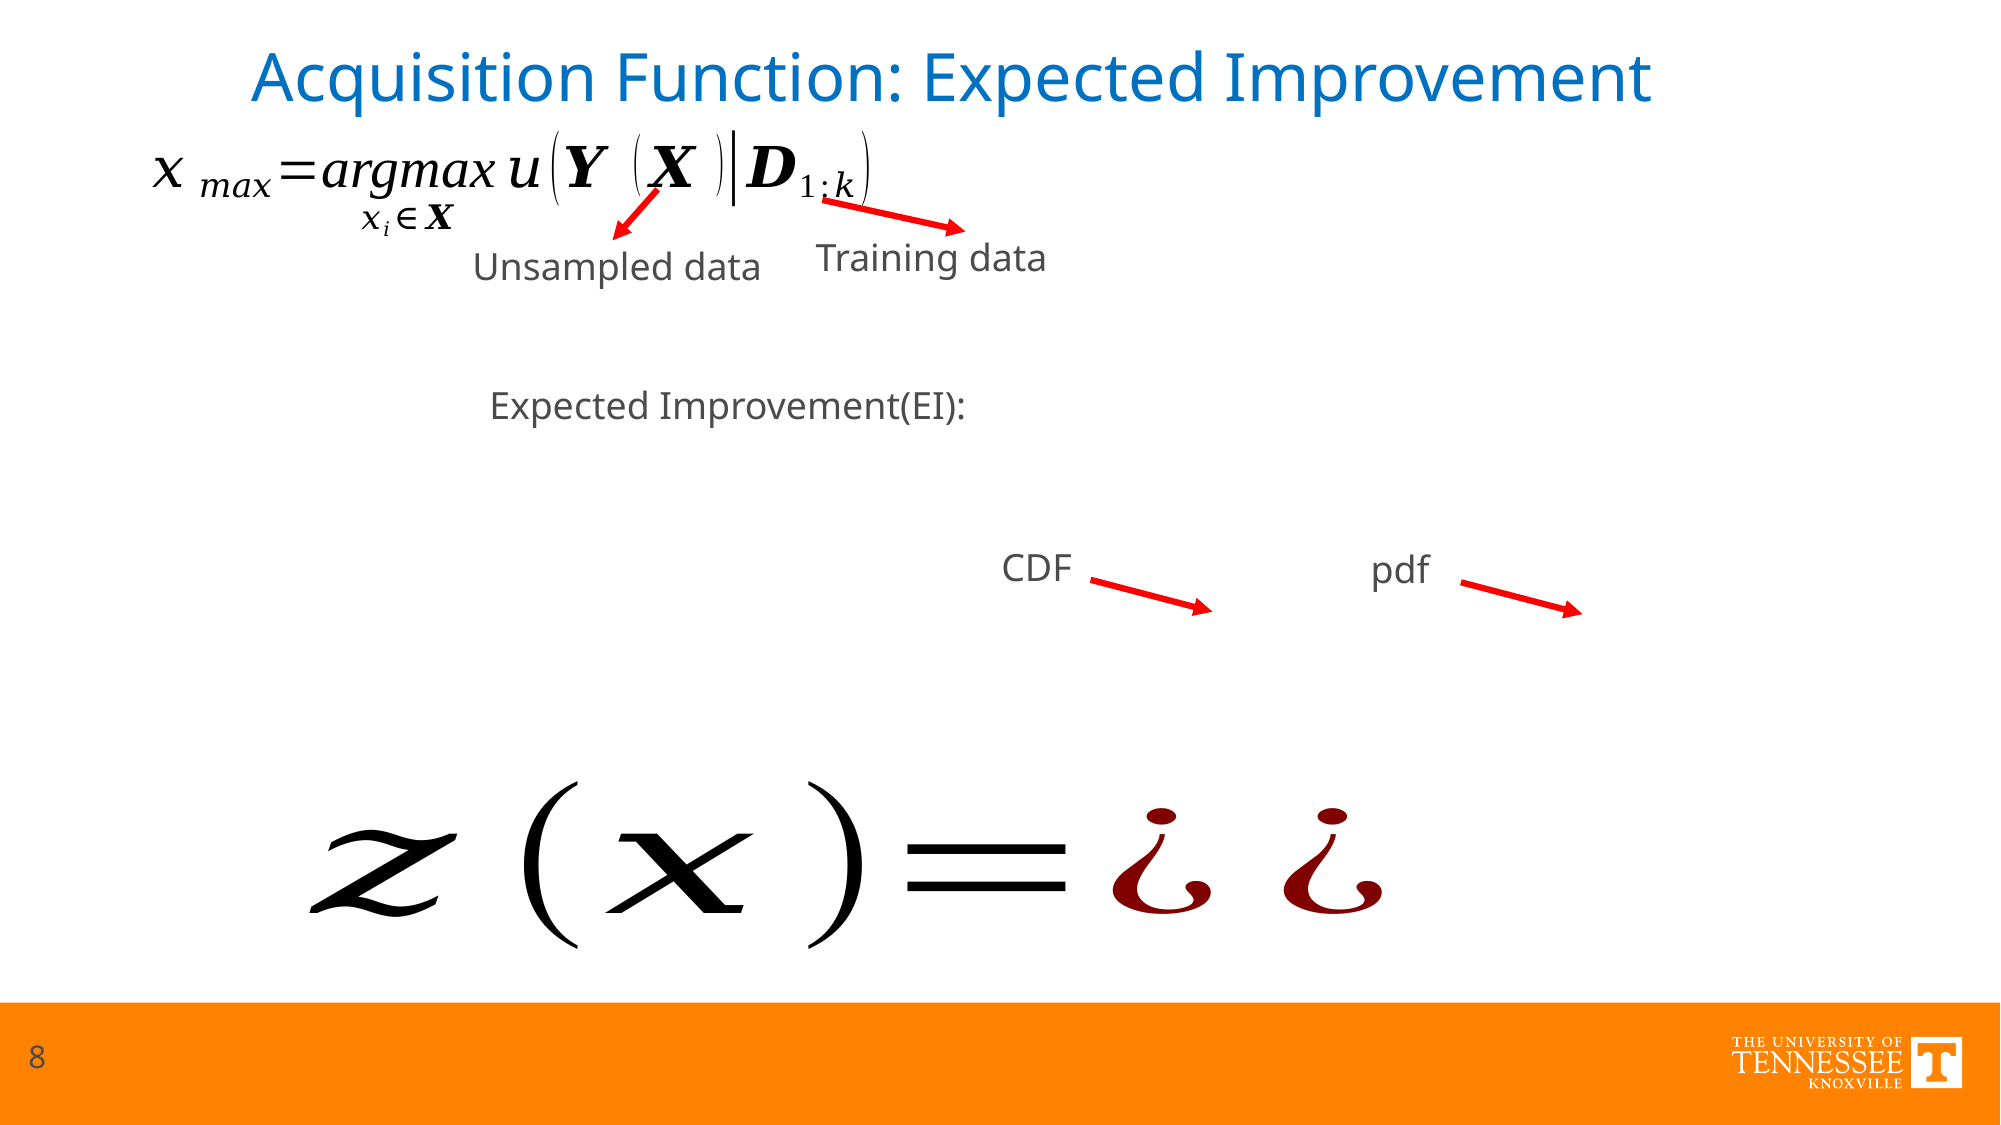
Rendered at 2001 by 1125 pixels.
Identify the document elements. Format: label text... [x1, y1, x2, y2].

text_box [1090, 579, 1213, 612]
text_box CDF [986, 541, 1087, 597]
text_box pdf [1355, 543, 1445, 599]
text_box Acquisition Function: Expected Improvement [236, 36, 2000, 124]
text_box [822, 199, 966, 232]
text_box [1460, 582, 1583, 615]
text_box Unsampled data [457, 240, 778, 296]
text_box Training data [800, 231, 1141, 287]
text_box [612, 189, 658, 241]
text_box 8 [28, 1037, 47, 1075]
